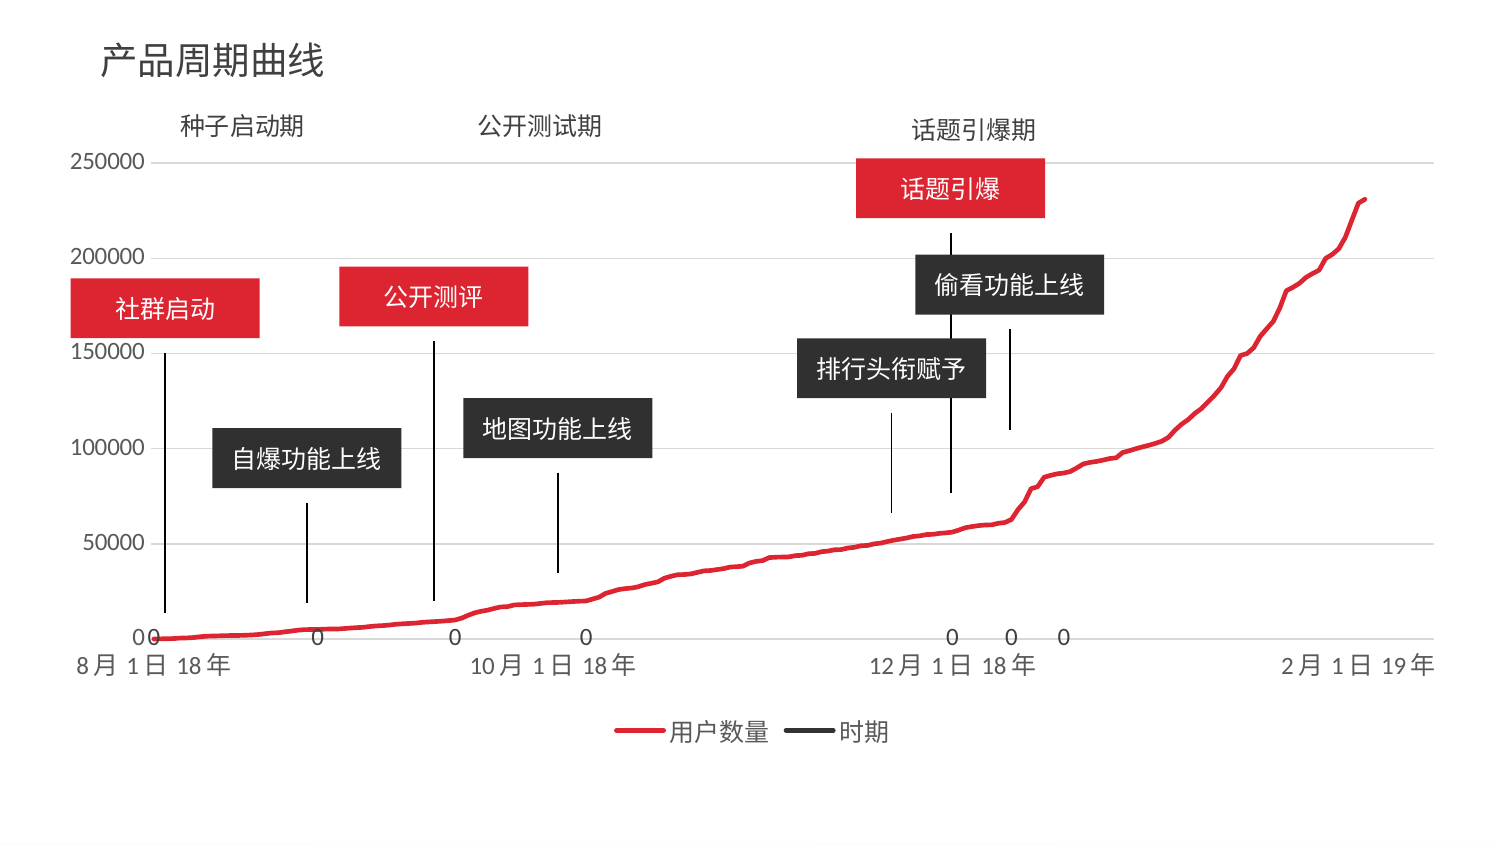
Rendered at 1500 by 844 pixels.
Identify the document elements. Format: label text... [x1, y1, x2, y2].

text_box 产品周期曲线 [100, 28, 691, 91]
text_box 公开测试期 [416, 102, 665, 136]
text_box 话题引爆期 [832, 106, 1117, 136]
chart [41, 138, 1465, 756]
text_box 种子启动期 [165, 102, 366, 136]
